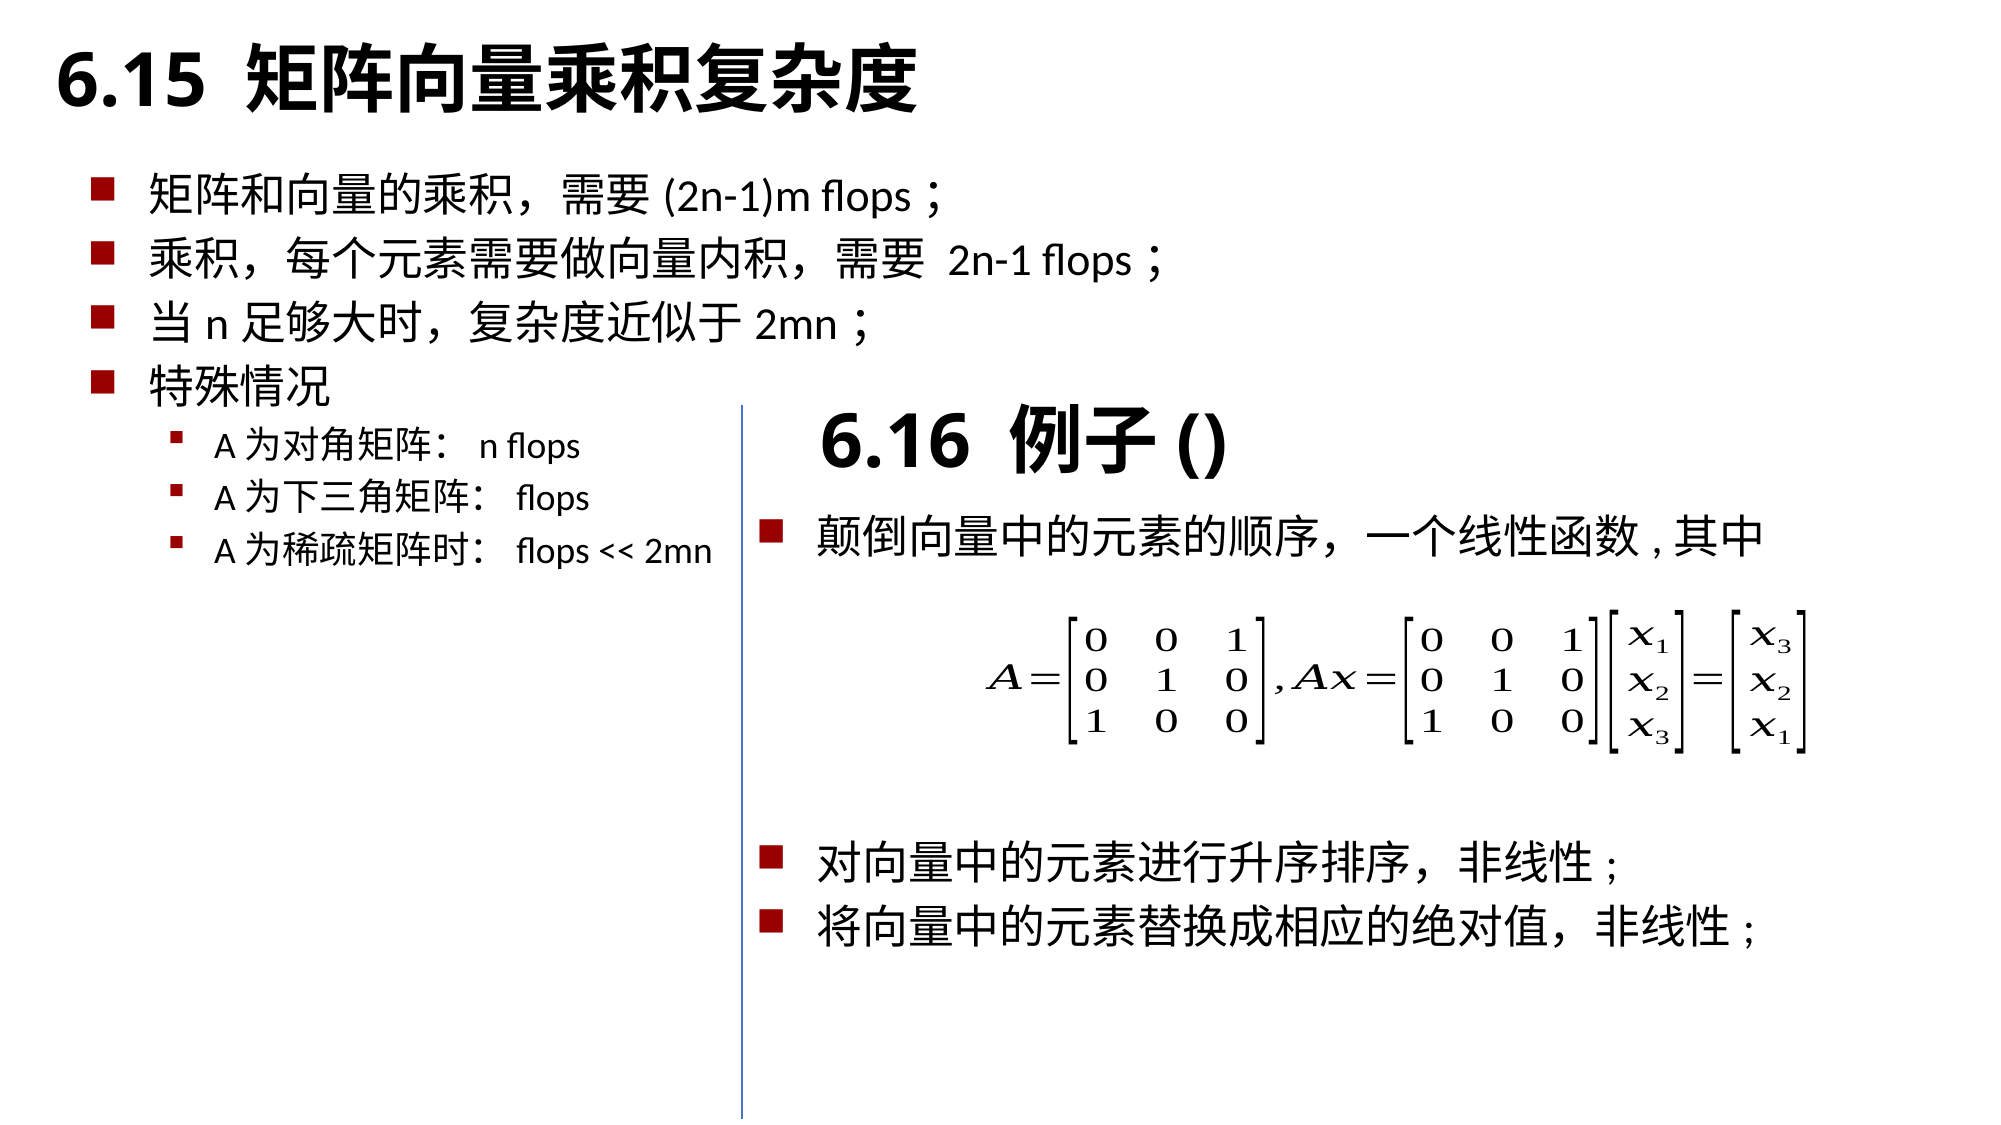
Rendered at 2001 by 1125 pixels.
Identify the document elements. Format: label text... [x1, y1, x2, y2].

text_box 6.15 矩阵向量乘积复杂度 [41, 13, 1287, 139]
